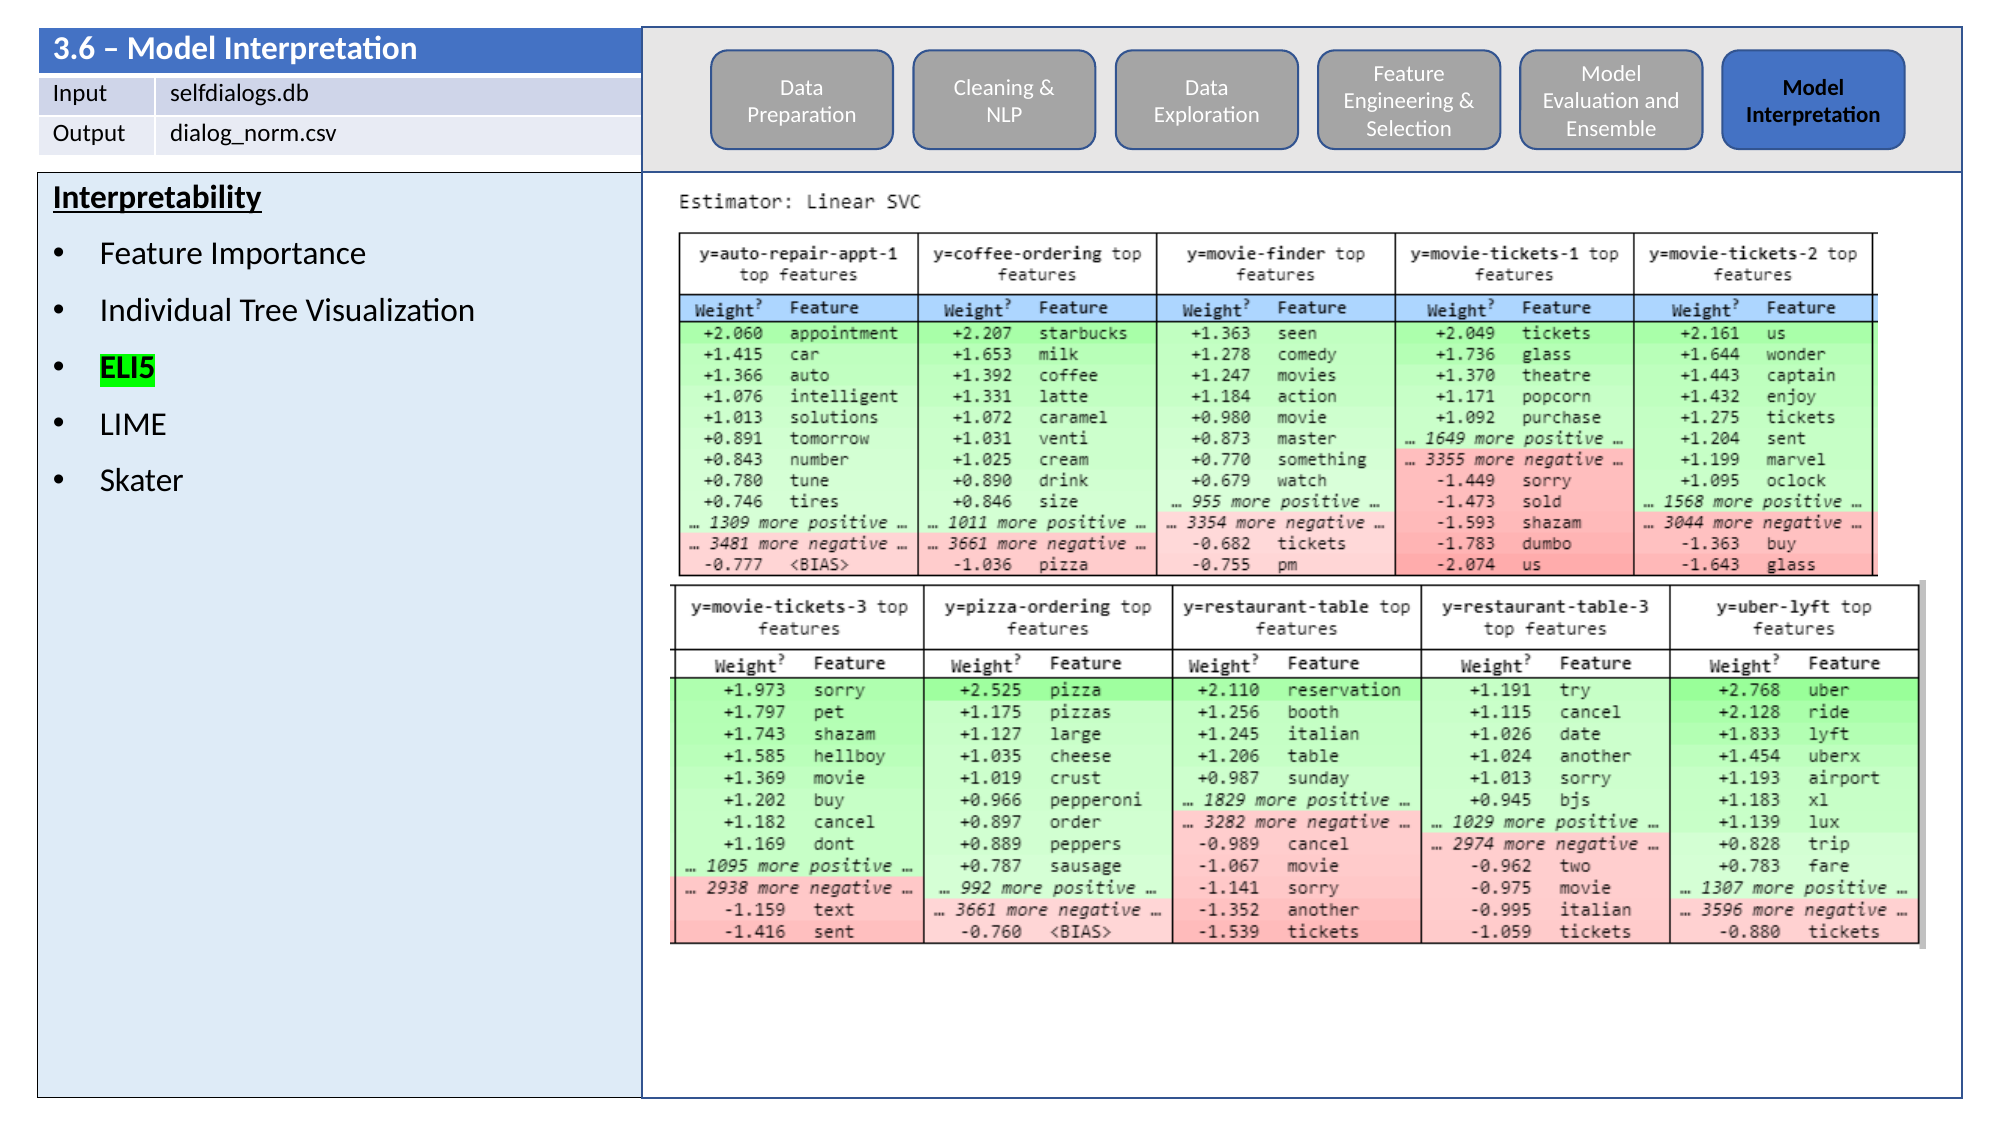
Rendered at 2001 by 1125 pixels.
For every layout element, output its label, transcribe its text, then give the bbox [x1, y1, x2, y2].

table_header 3.6 – Model Interpretation [39, 28, 641, 73]
text_box [641, 171, 1963, 1099]
list Interpretability Feature Importance Individual Tree Visualization ELI5 LIME Skater [37, 172, 641, 1098]
picture [670, 189, 1926, 949]
table_cell Output [39, 117, 154, 155]
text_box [642, 27, 1963, 173]
table_cell Input [39, 78, 154, 115]
table_cell dialog_norm.csv [156, 117, 641, 155]
table_cell selfdialogs.db [156, 78, 641, 115]
